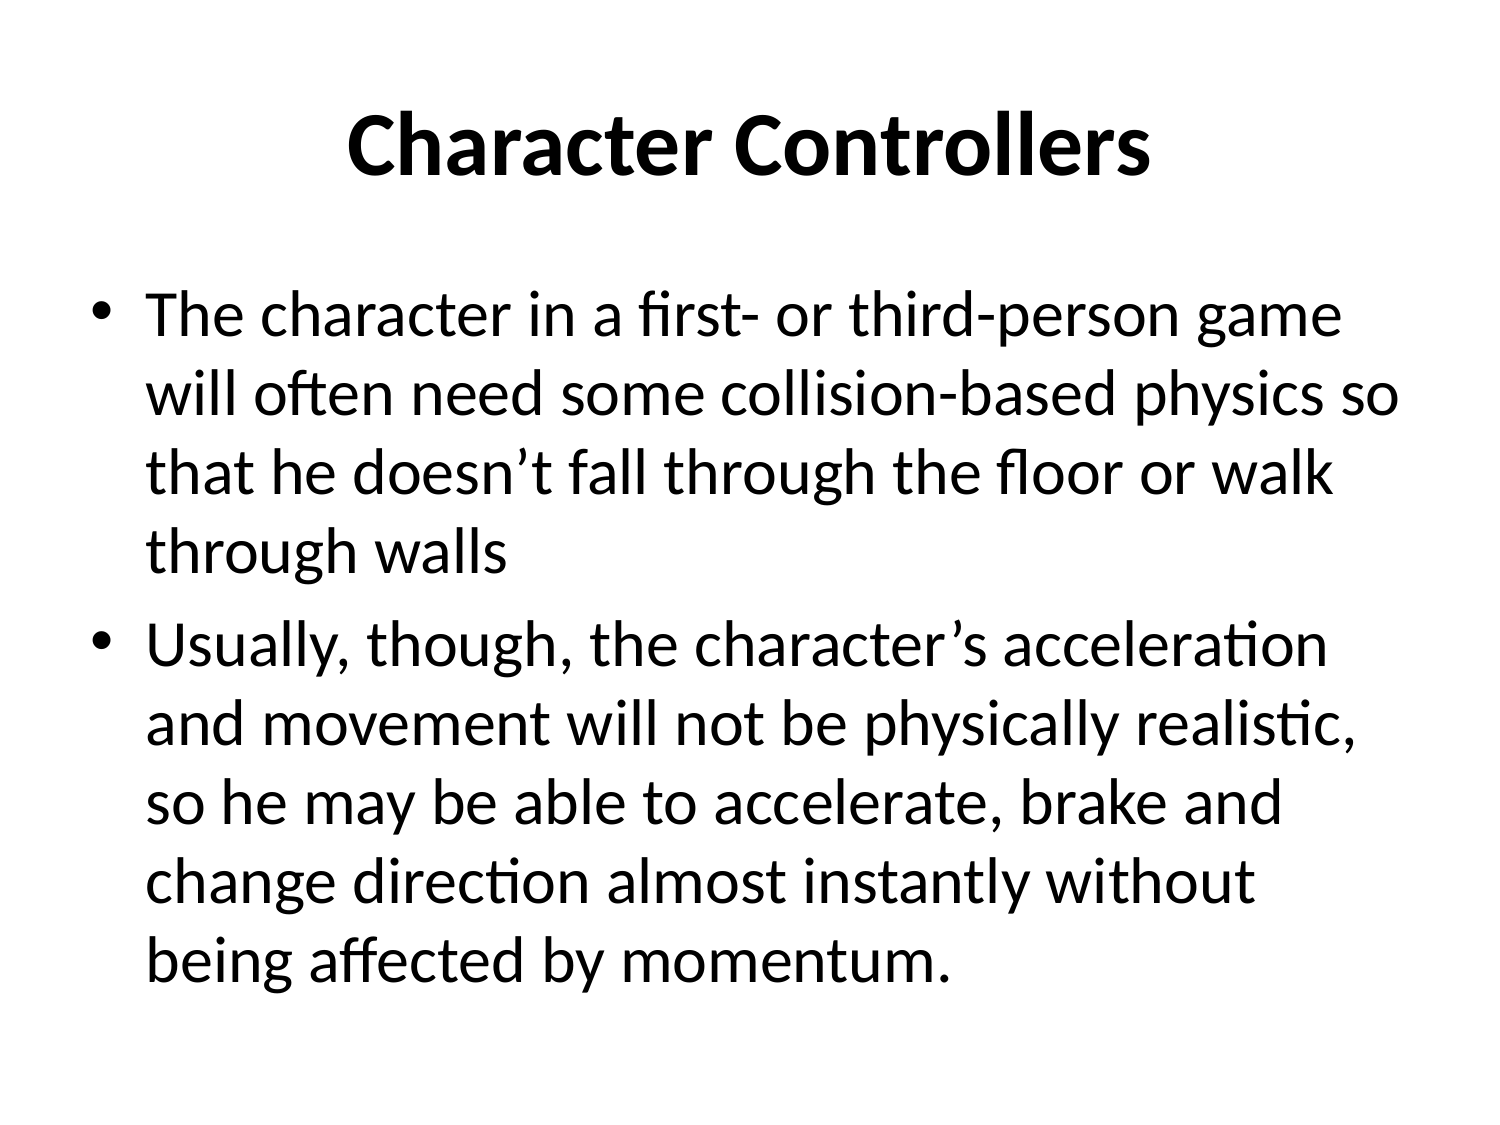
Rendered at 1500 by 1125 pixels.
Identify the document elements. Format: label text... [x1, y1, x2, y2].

title Character Controllers [75, 45, 1425, 233]
list The character in a first- or third-person game will often need some collision-based physics so that he doesn’t fall through the floor or walk through walls Usually, though, the character’s acceleration and movement will not be physically realistic, so he may be able to accelerate, brake and change direction almost instantly without being affected by momentum. [75, 262, 1425, 1005]
